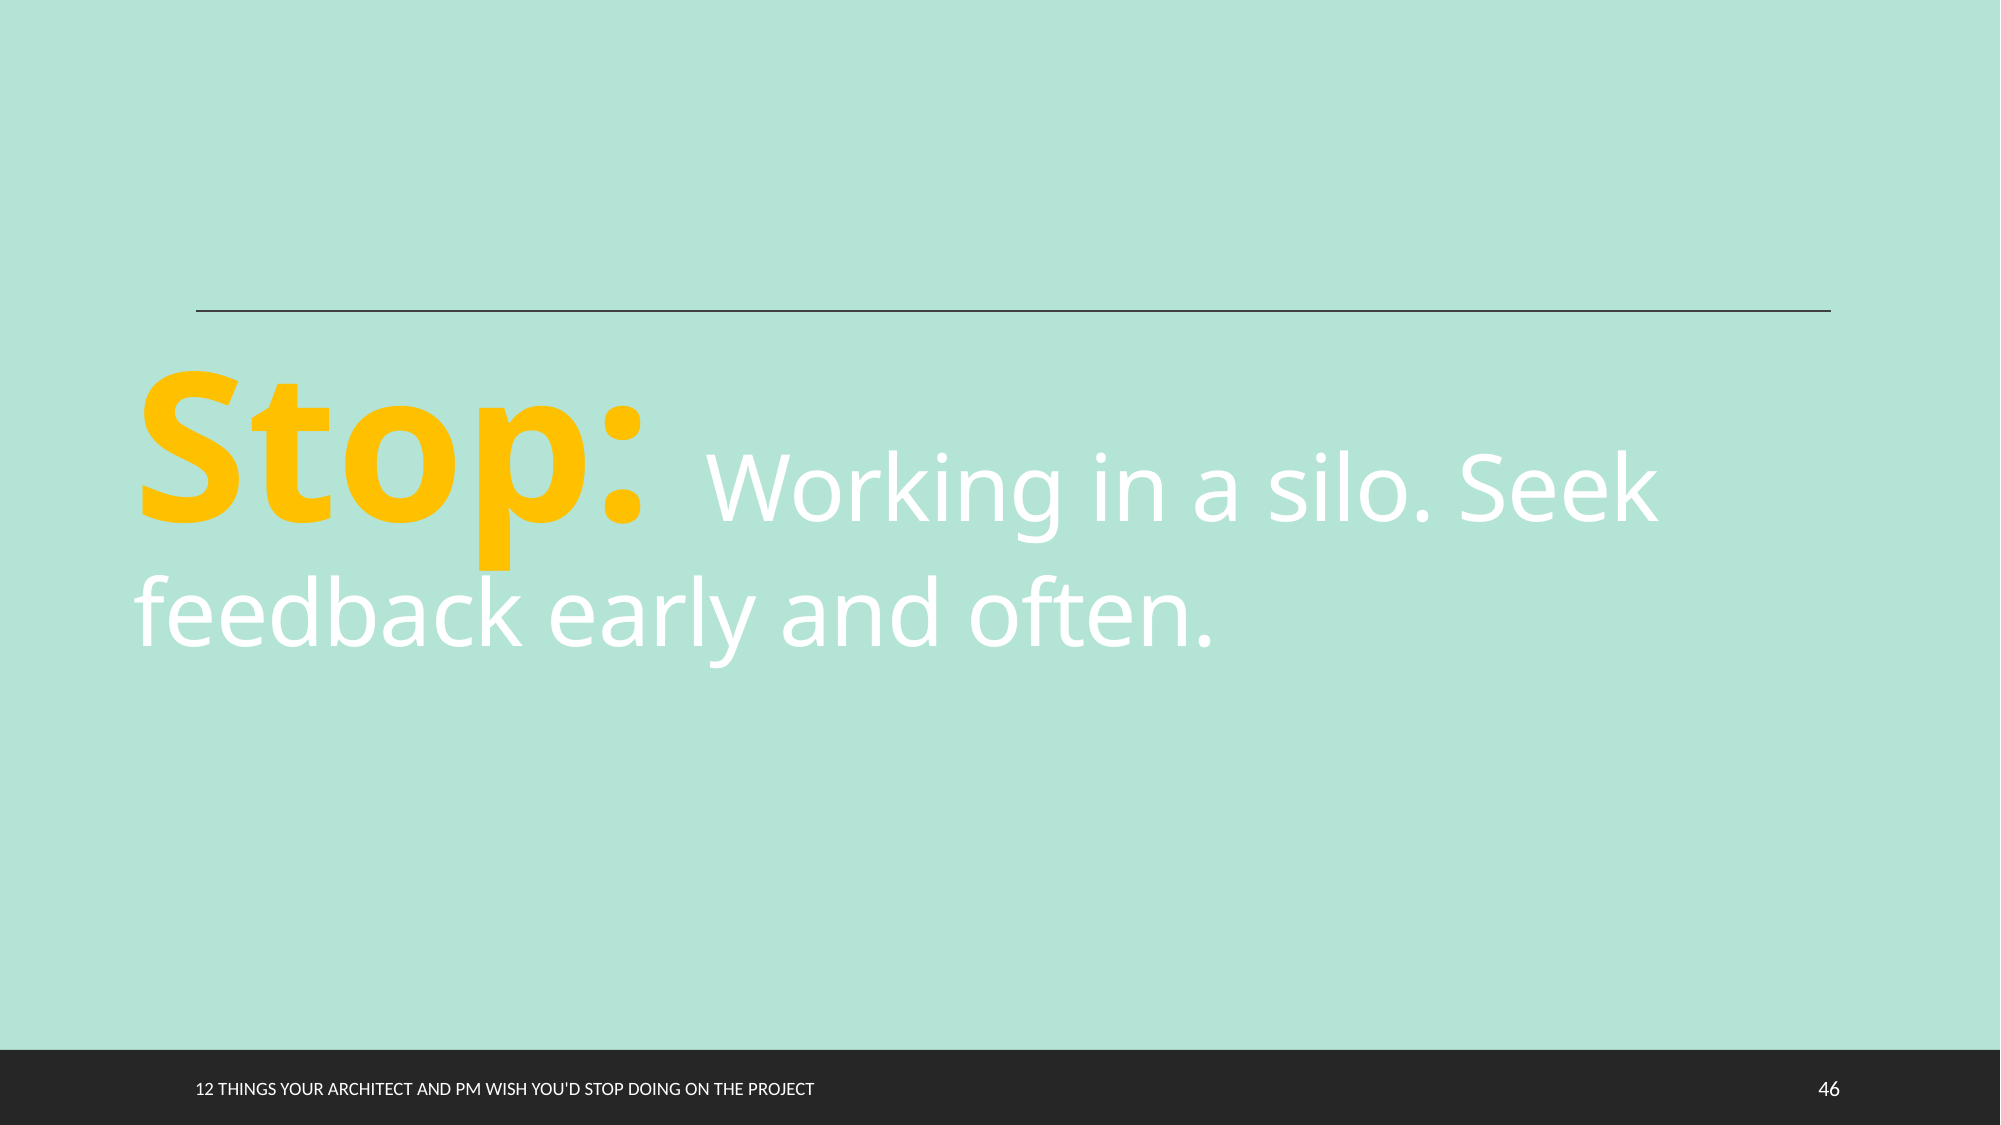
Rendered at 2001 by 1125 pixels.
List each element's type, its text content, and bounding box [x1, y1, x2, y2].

title Stop: Working in a silo. Seek feedback early and often. [118, 331, 1769, 675]
slide_number 46 [1803, 1057, 1932, 1118]
footer 12 things your Architect and PM wish you'd stop doing on the project [180, 1057, 1299, 1118]
